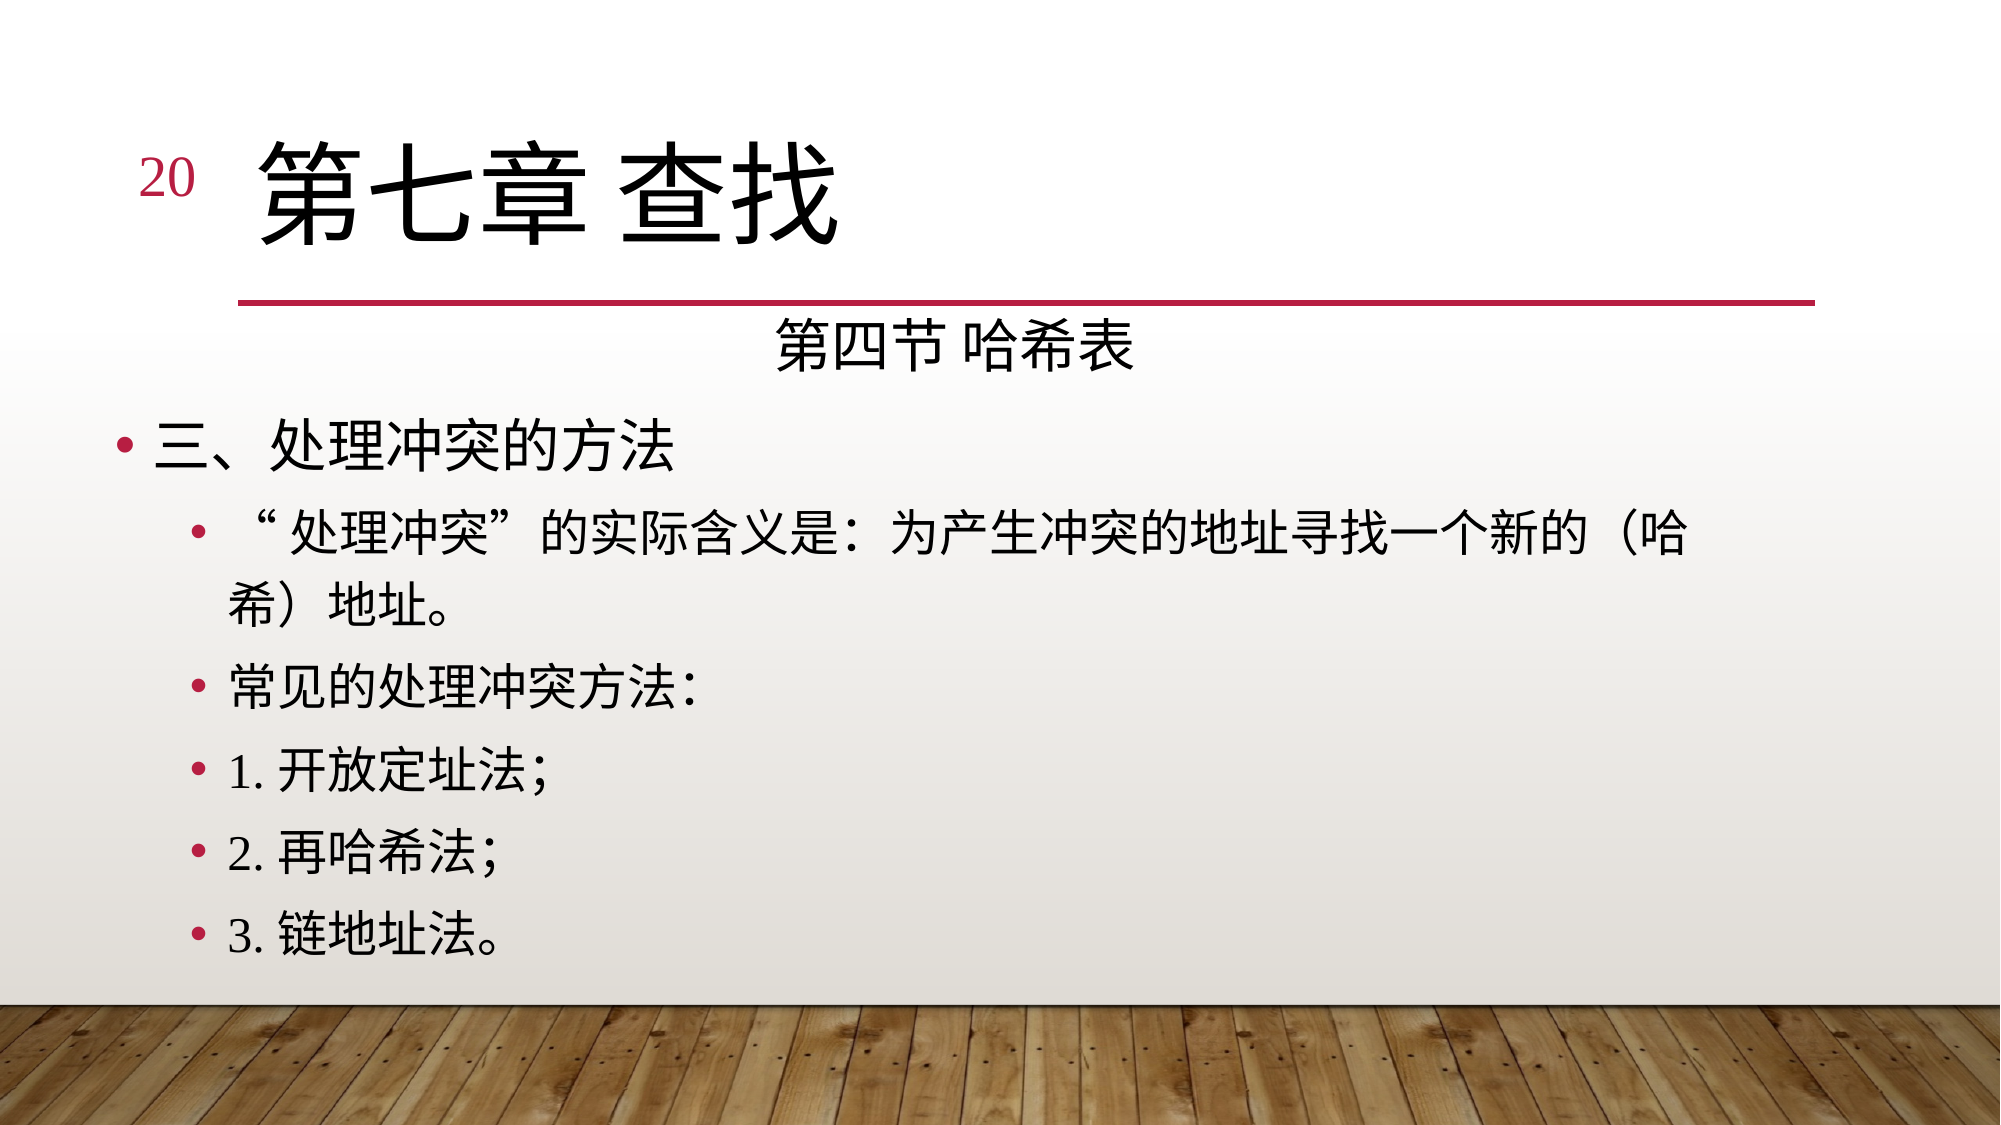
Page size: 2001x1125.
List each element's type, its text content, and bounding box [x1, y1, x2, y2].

picture [0, 1005, 2000, 1125]
list 三、处理冲突的方法 “处理冲突”的实际含义是：为产生冲突的地址寻找一个新的（哈希）地址。 常见的处理冲突方法： 1.开放定址法； 2.再哈希法； 3.链地址法。 [100, 387, 1711, 1088]
slide_number 20 [78, 131, 212, 214]
text_box 第四节 哈希表 [758, 301, 1666, 387]
title 第七章 查找 [238, 131, 1814, 305]
